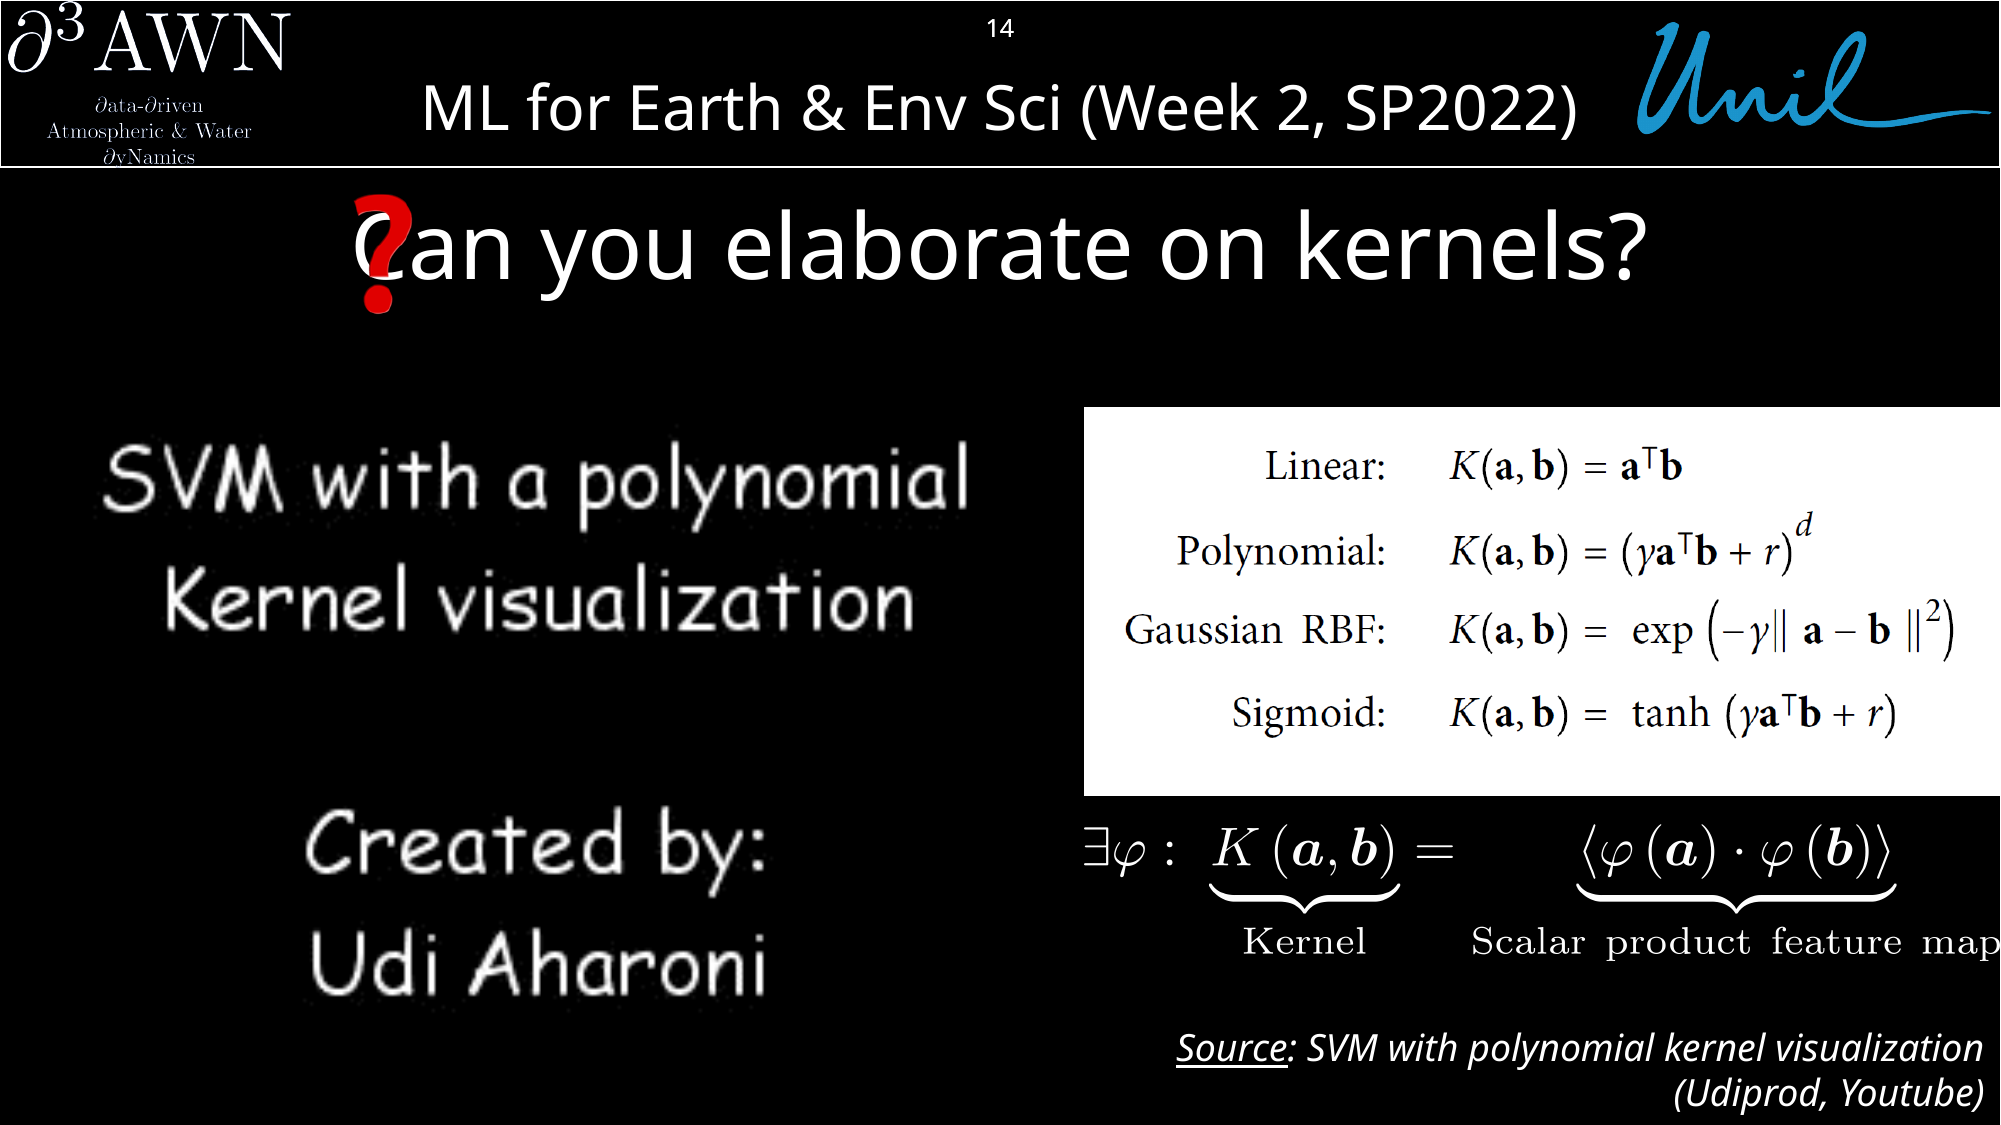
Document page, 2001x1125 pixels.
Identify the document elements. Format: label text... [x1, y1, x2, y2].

text_box Source: SVM with polynomial kernel visualization (Udiprod, Youtube) [1082, 1016, 2000, 1122]
slide_number 14 [774, 0, 1225, 60]
picture [0, 0, 298, 168]
picture [1609, 22, 2000, 145]
picture [1084, 824, 2000, 961]
picture [1084, 407, 2000, 796]
picture [306, 178, 457, 329]
title Can you elaborate on kernels? [0, 171, 2000, 329]
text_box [0, 313, 1082, 1125]
